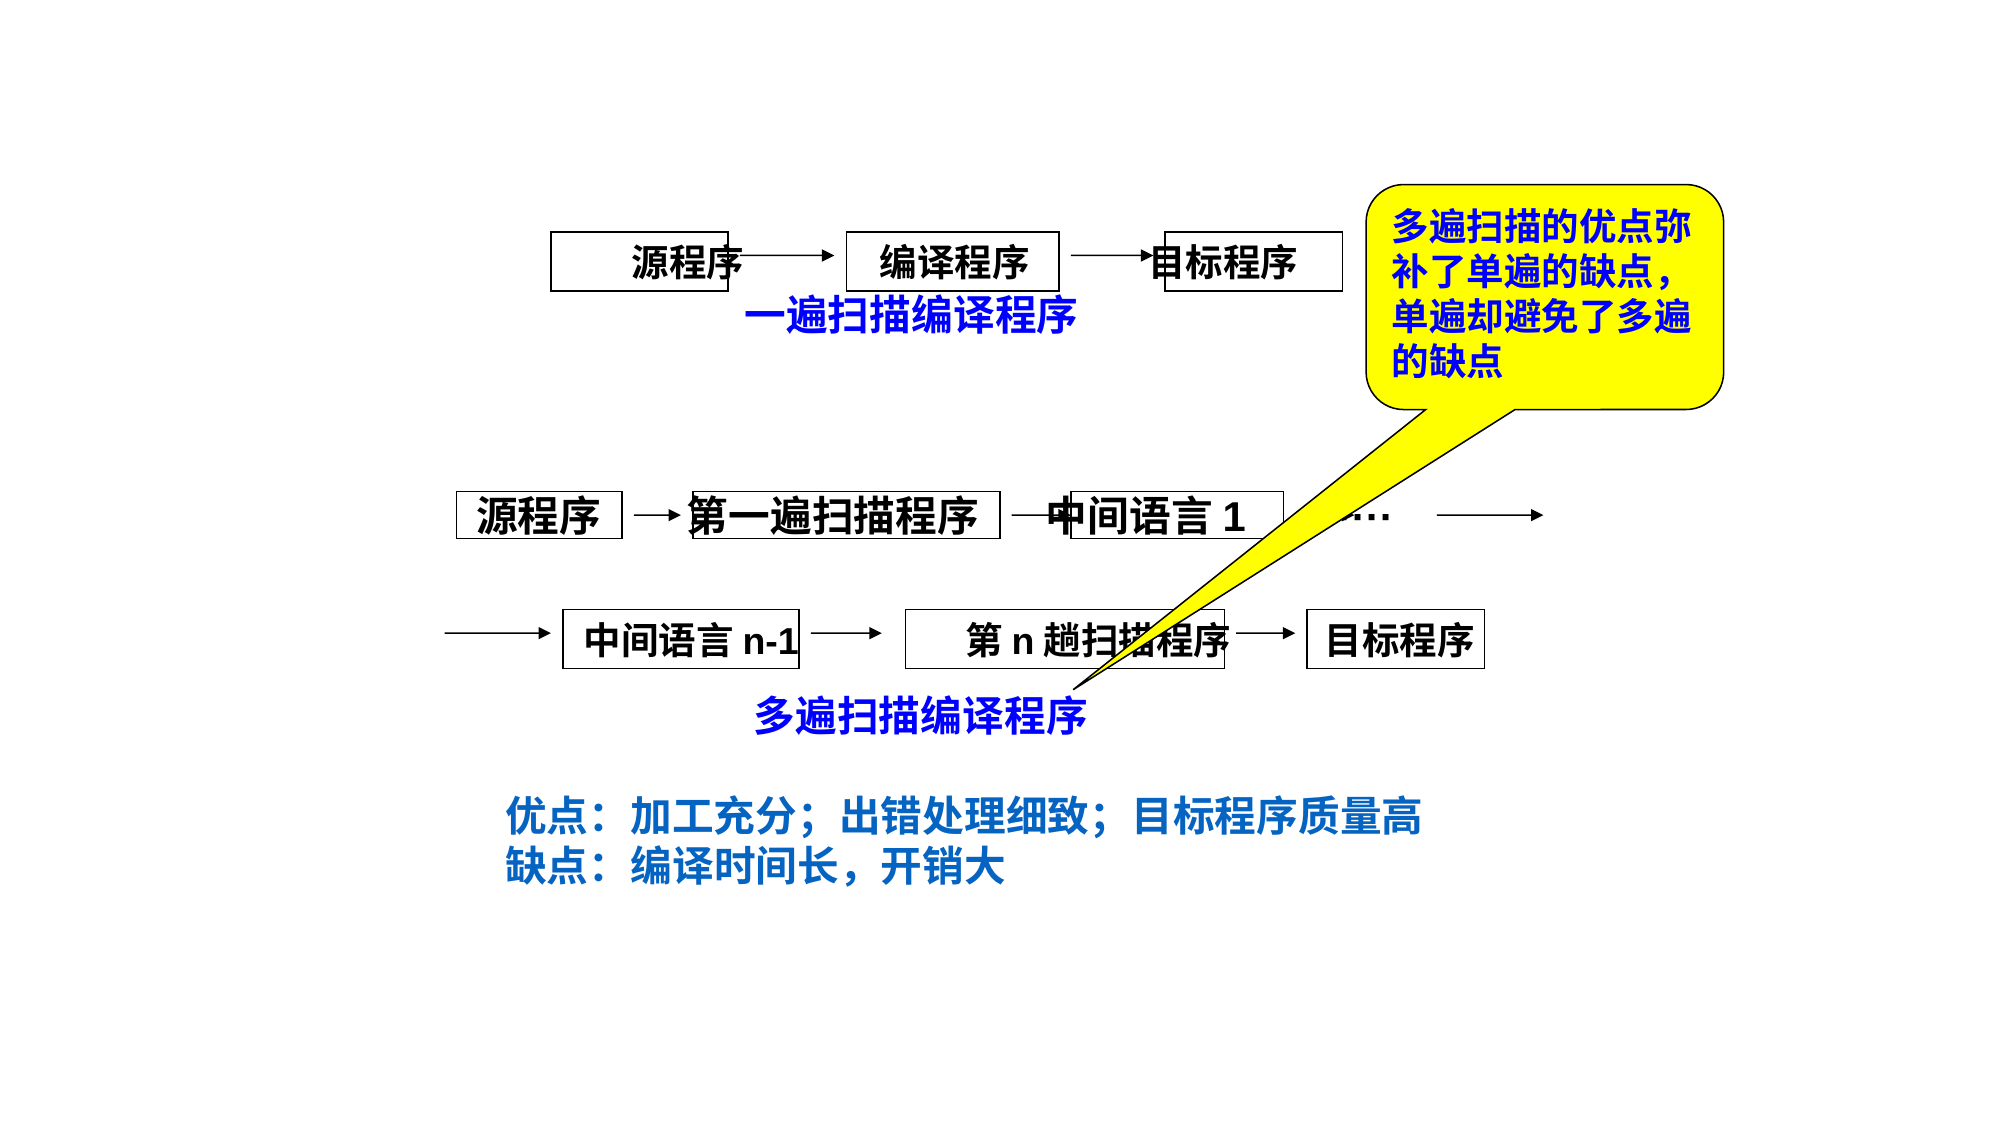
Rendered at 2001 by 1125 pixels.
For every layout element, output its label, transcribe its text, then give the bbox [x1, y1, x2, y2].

text_box 多遍扫描的优点弥补了单遍的缺点，单遍却避免了多遍的缺点 [1073, 669, 1106, 690]
text_box 源程序 编译程序 目标程序 [616, 231, 1315, 292]
text_box 一遍扫描编译程序 源程序 第一遍扫描程序 中间语言1 ···· 多遍扫描编译程序 优点：加工充分；出错处理细致；目标程序质量高 缺点：编译时间长，开销大 [433, 231, 1579, 897]
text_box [444, 491, 1544, 669]
text_box 多遍扫描的优点弥补了单遍的缺点，单遍却避免了多遍的缺点 [1323, 184, 1724, 491]
